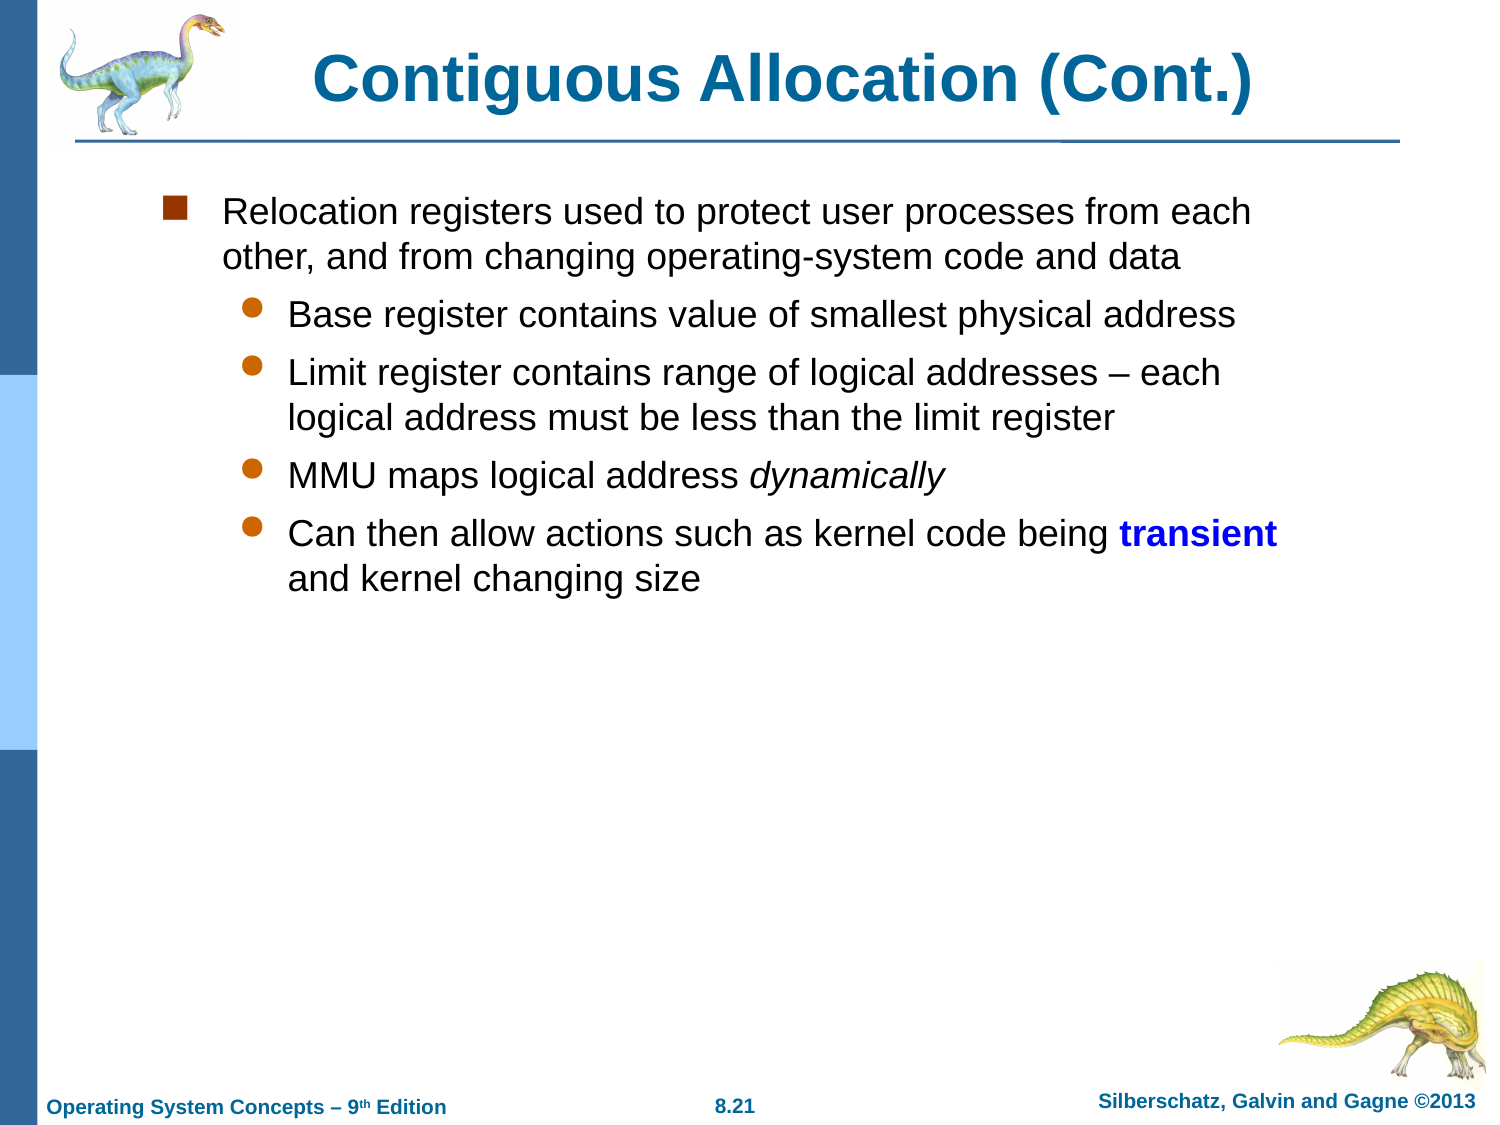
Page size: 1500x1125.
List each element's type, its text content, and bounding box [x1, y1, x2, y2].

picture [1275, 959, 1486, 1090]
list Relocation registers used to protect user processes from each other, and from changing operating-system code and data Base register contains value of smallest physical address Limit register contains range of logical addresses – each logical address must be less than the limit register MMU maps logical address dynamically Can then allow actions such as kernel code being transient and kernel changing size [150, 179, 1343, 999]
title Contiguous Allocation (Cont.) [142, 27, 1425, 122]
picture [46, 0, 243, 149]
